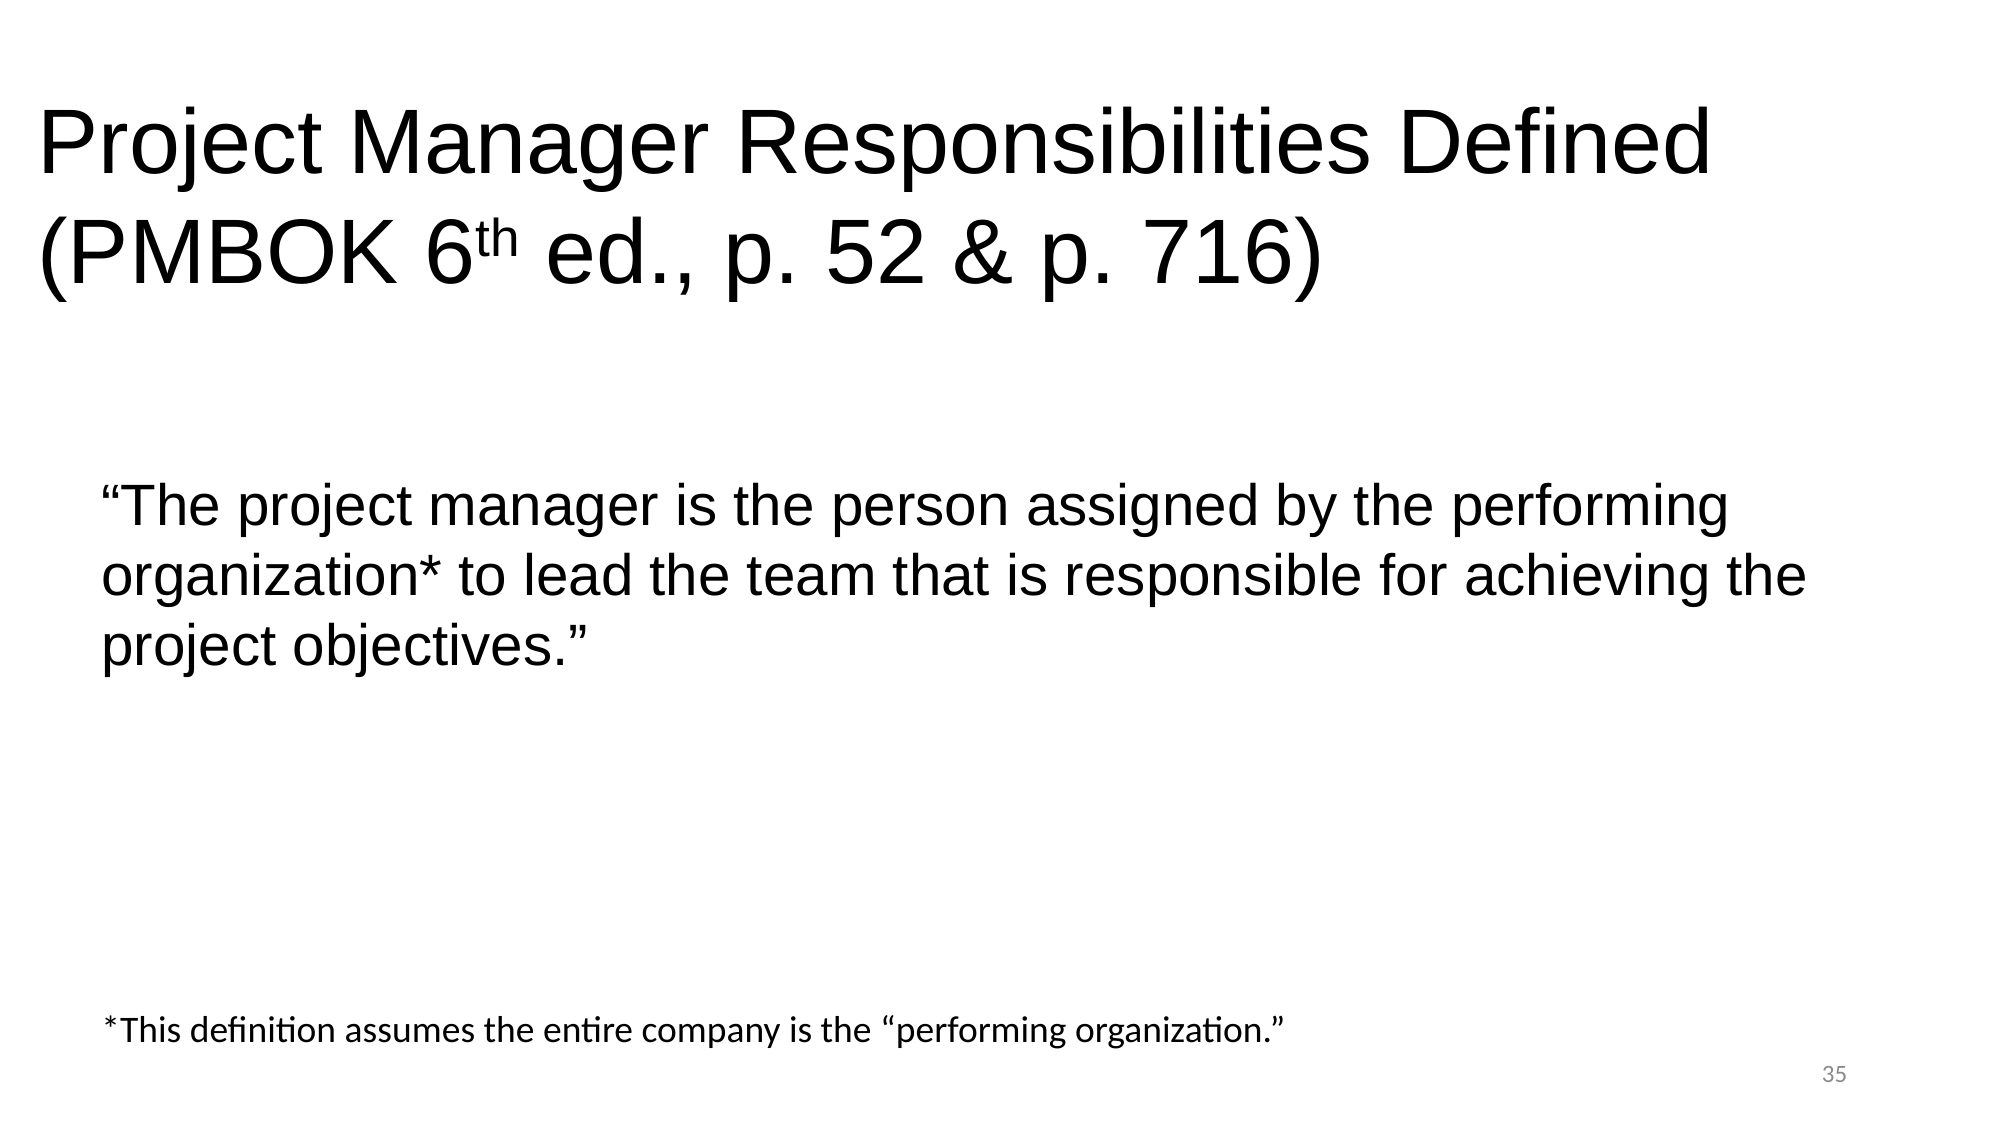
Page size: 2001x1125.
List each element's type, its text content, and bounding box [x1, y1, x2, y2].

slide_number 35 [1412, 1042, 1863, 1103]
text_box *This definition assumes the entire company is the “performing organization.” [86, 997, 1850, 1058]
text_box Project Manager Responsibilities Defined (PMBOK 6th ed., p. 52 & p. 716) [22, 74, 1974, 310]
text_box “The project manager is the person assigned by the performing organization* to lead the team that is responsible for achieving the project objectives.” [86, 399, 2000, 805]
